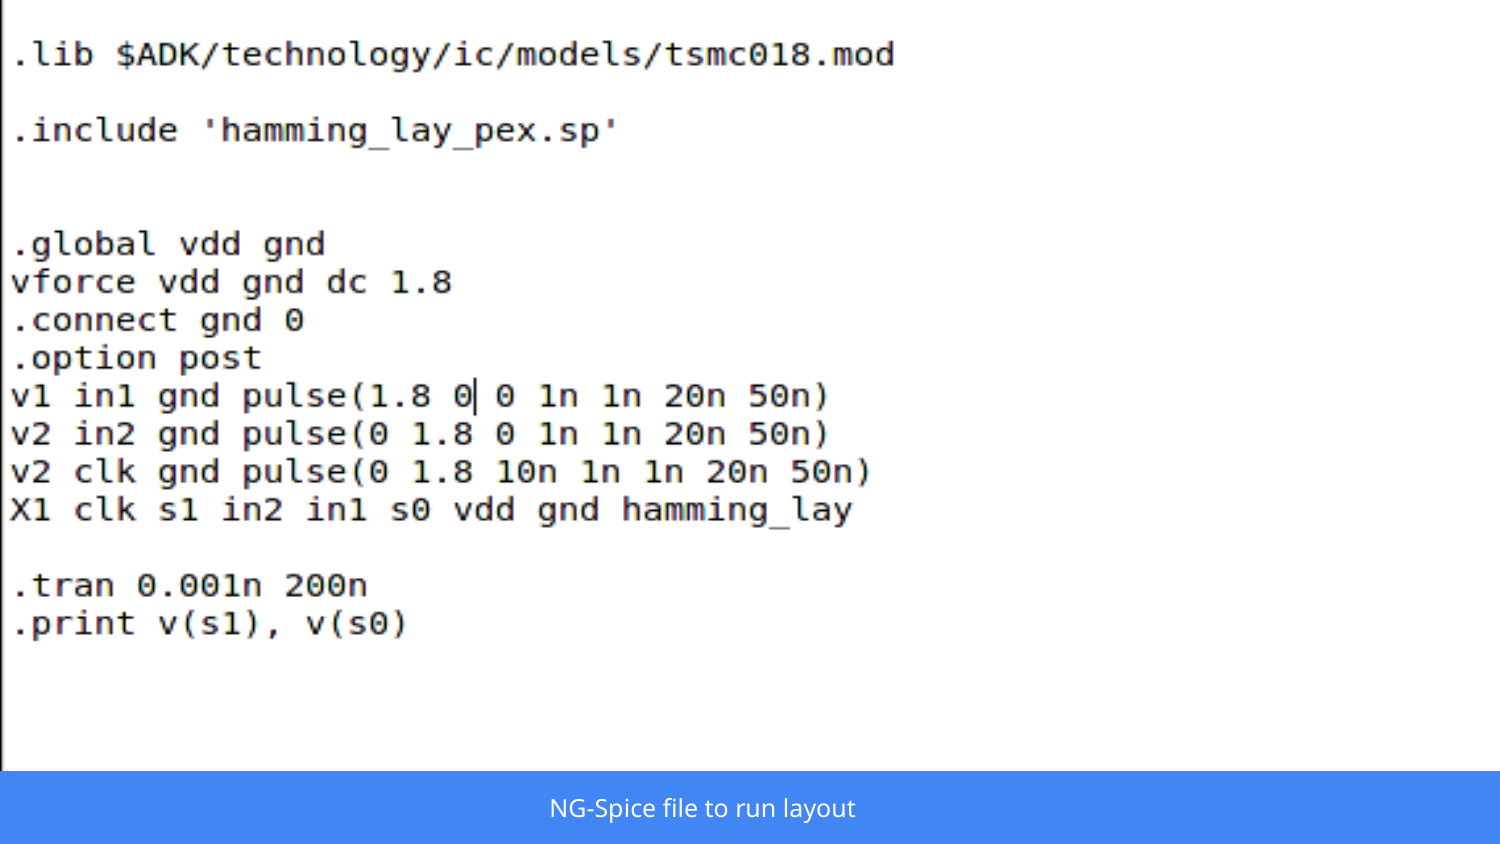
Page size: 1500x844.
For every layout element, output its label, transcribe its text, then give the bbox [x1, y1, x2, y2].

picture [0, 0, 1500, 771]
list NG-Spice file to run layout [9, 780, 1385, 844]
